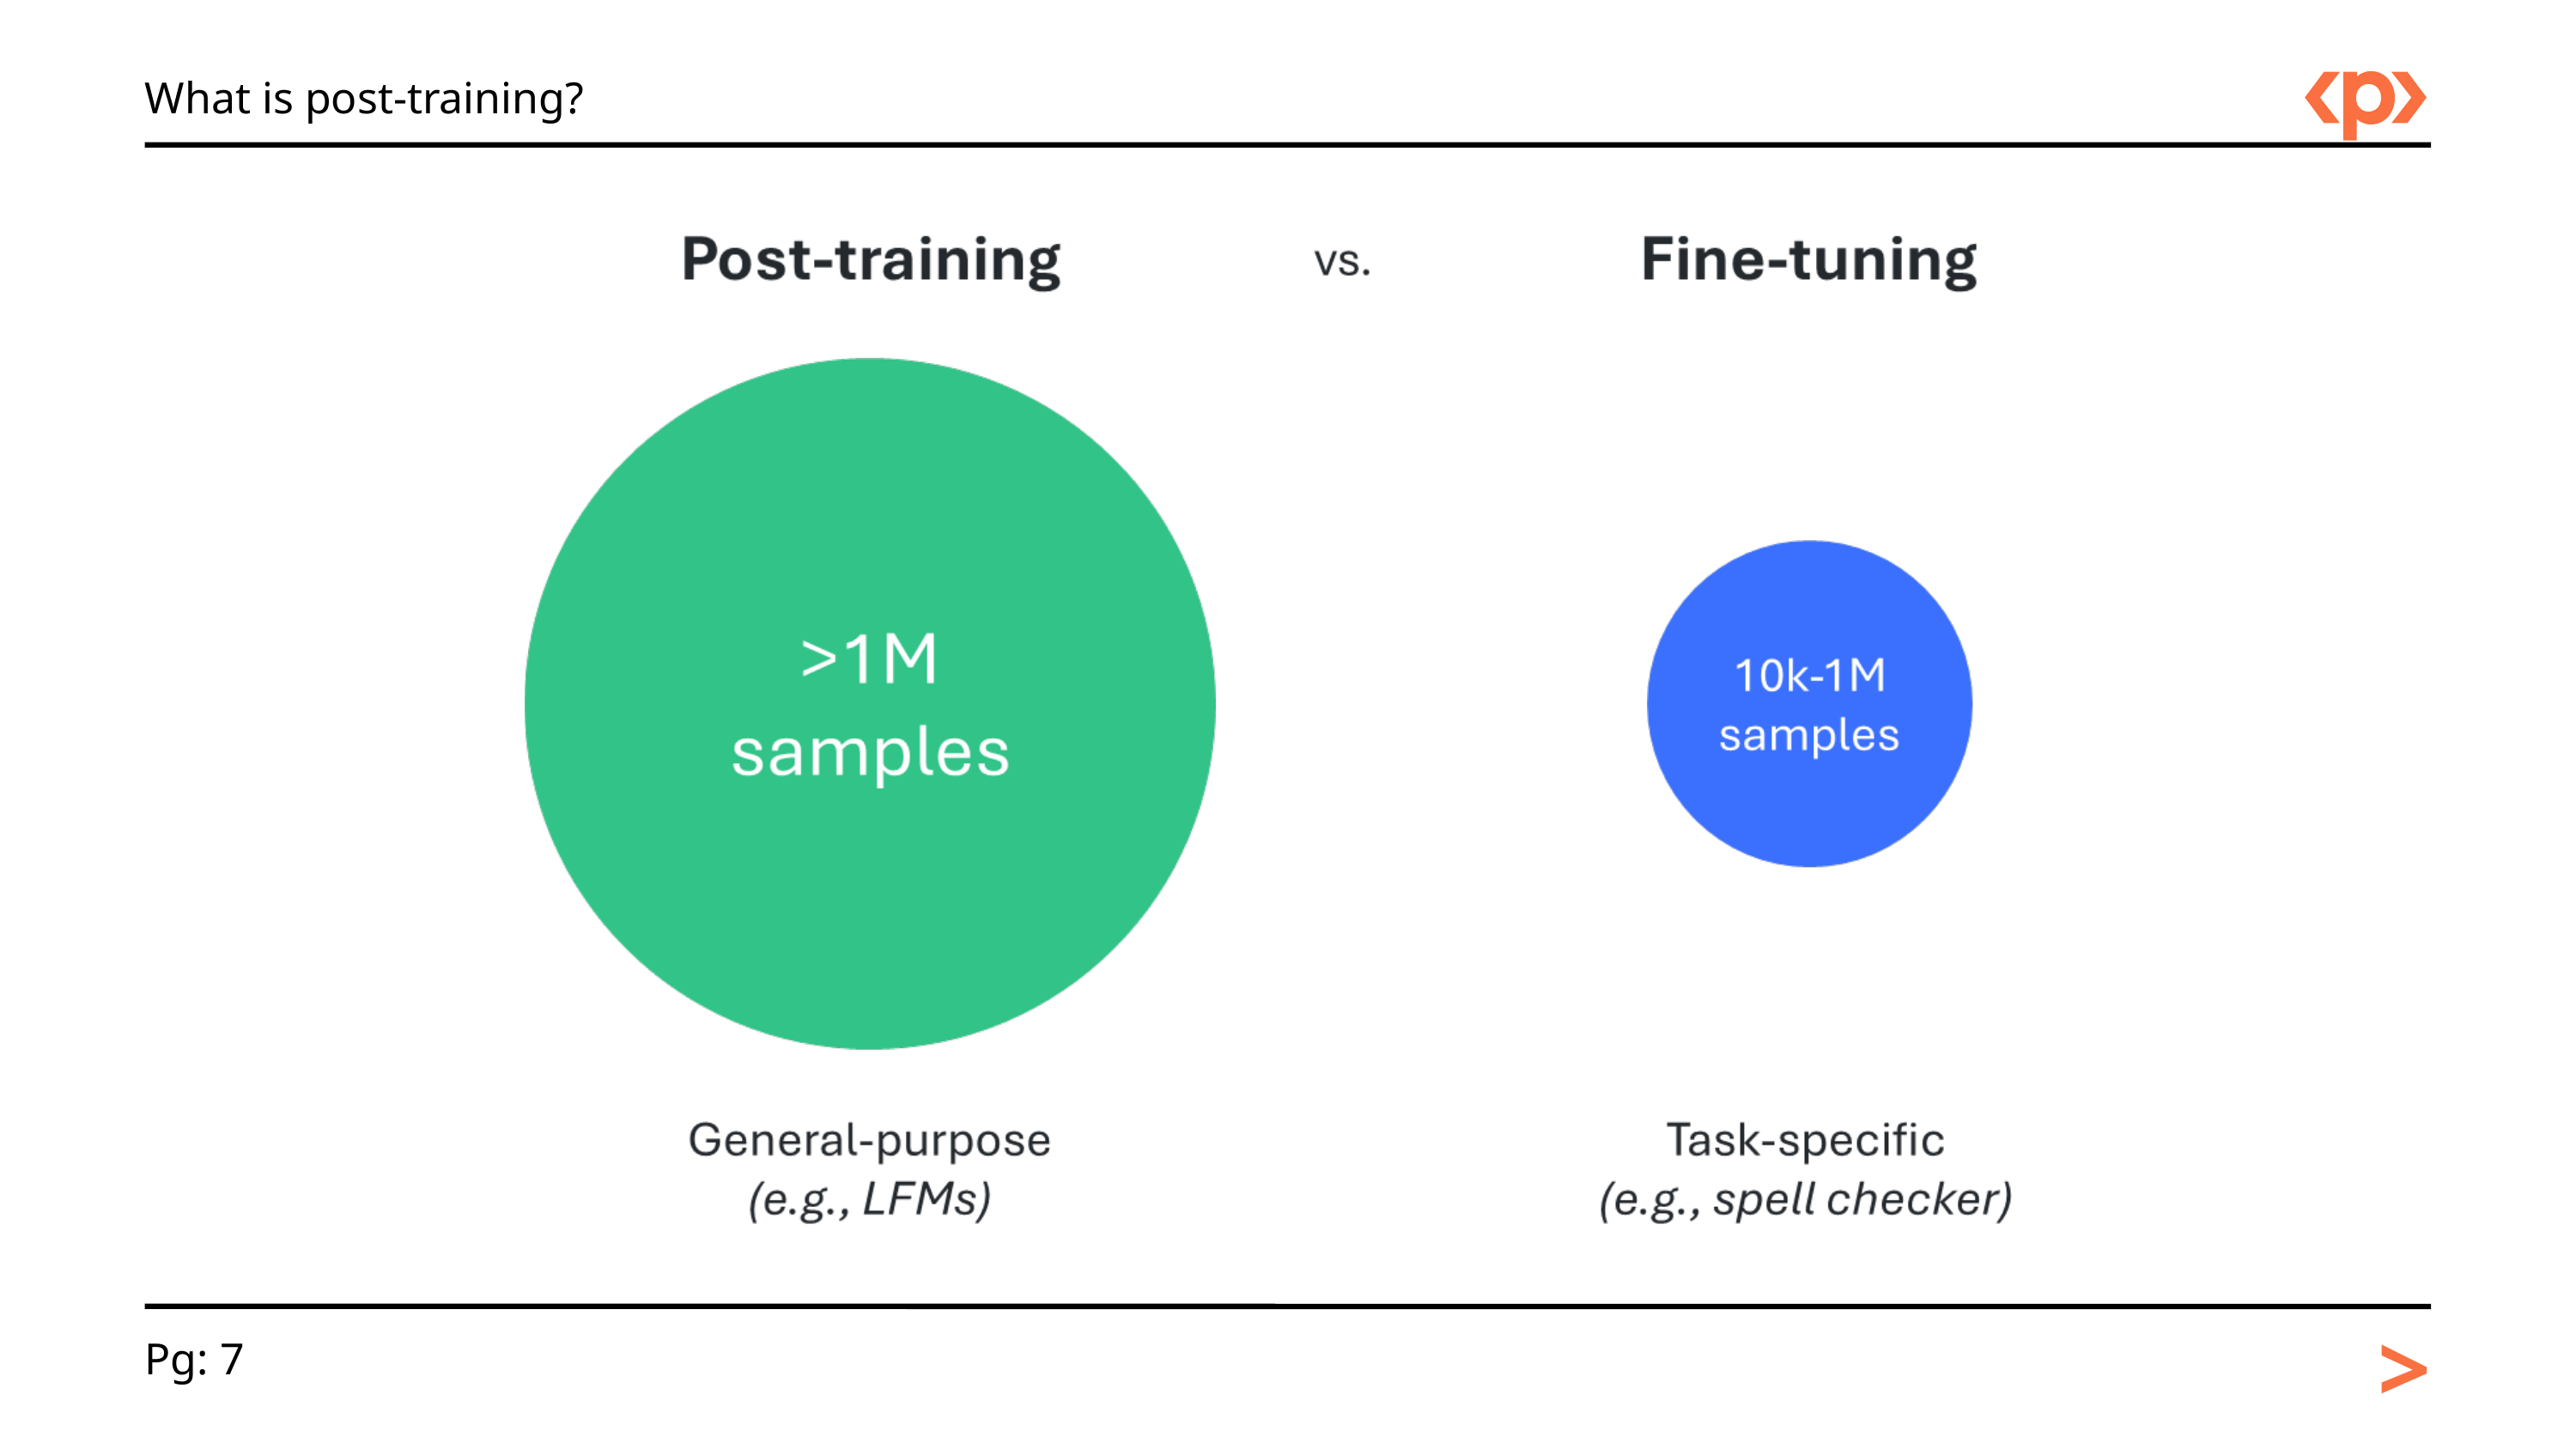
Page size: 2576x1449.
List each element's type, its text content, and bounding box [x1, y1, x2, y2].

text_box What is post-training? [144, 62, 698, 123]
text_box > [2378, 1291, 2432, 1422]
text_box Pg: 7 [144, 1323, 548, 1384]
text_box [2300, 66, 2432, 145]
picture [525, 197, 2051, 1299]
